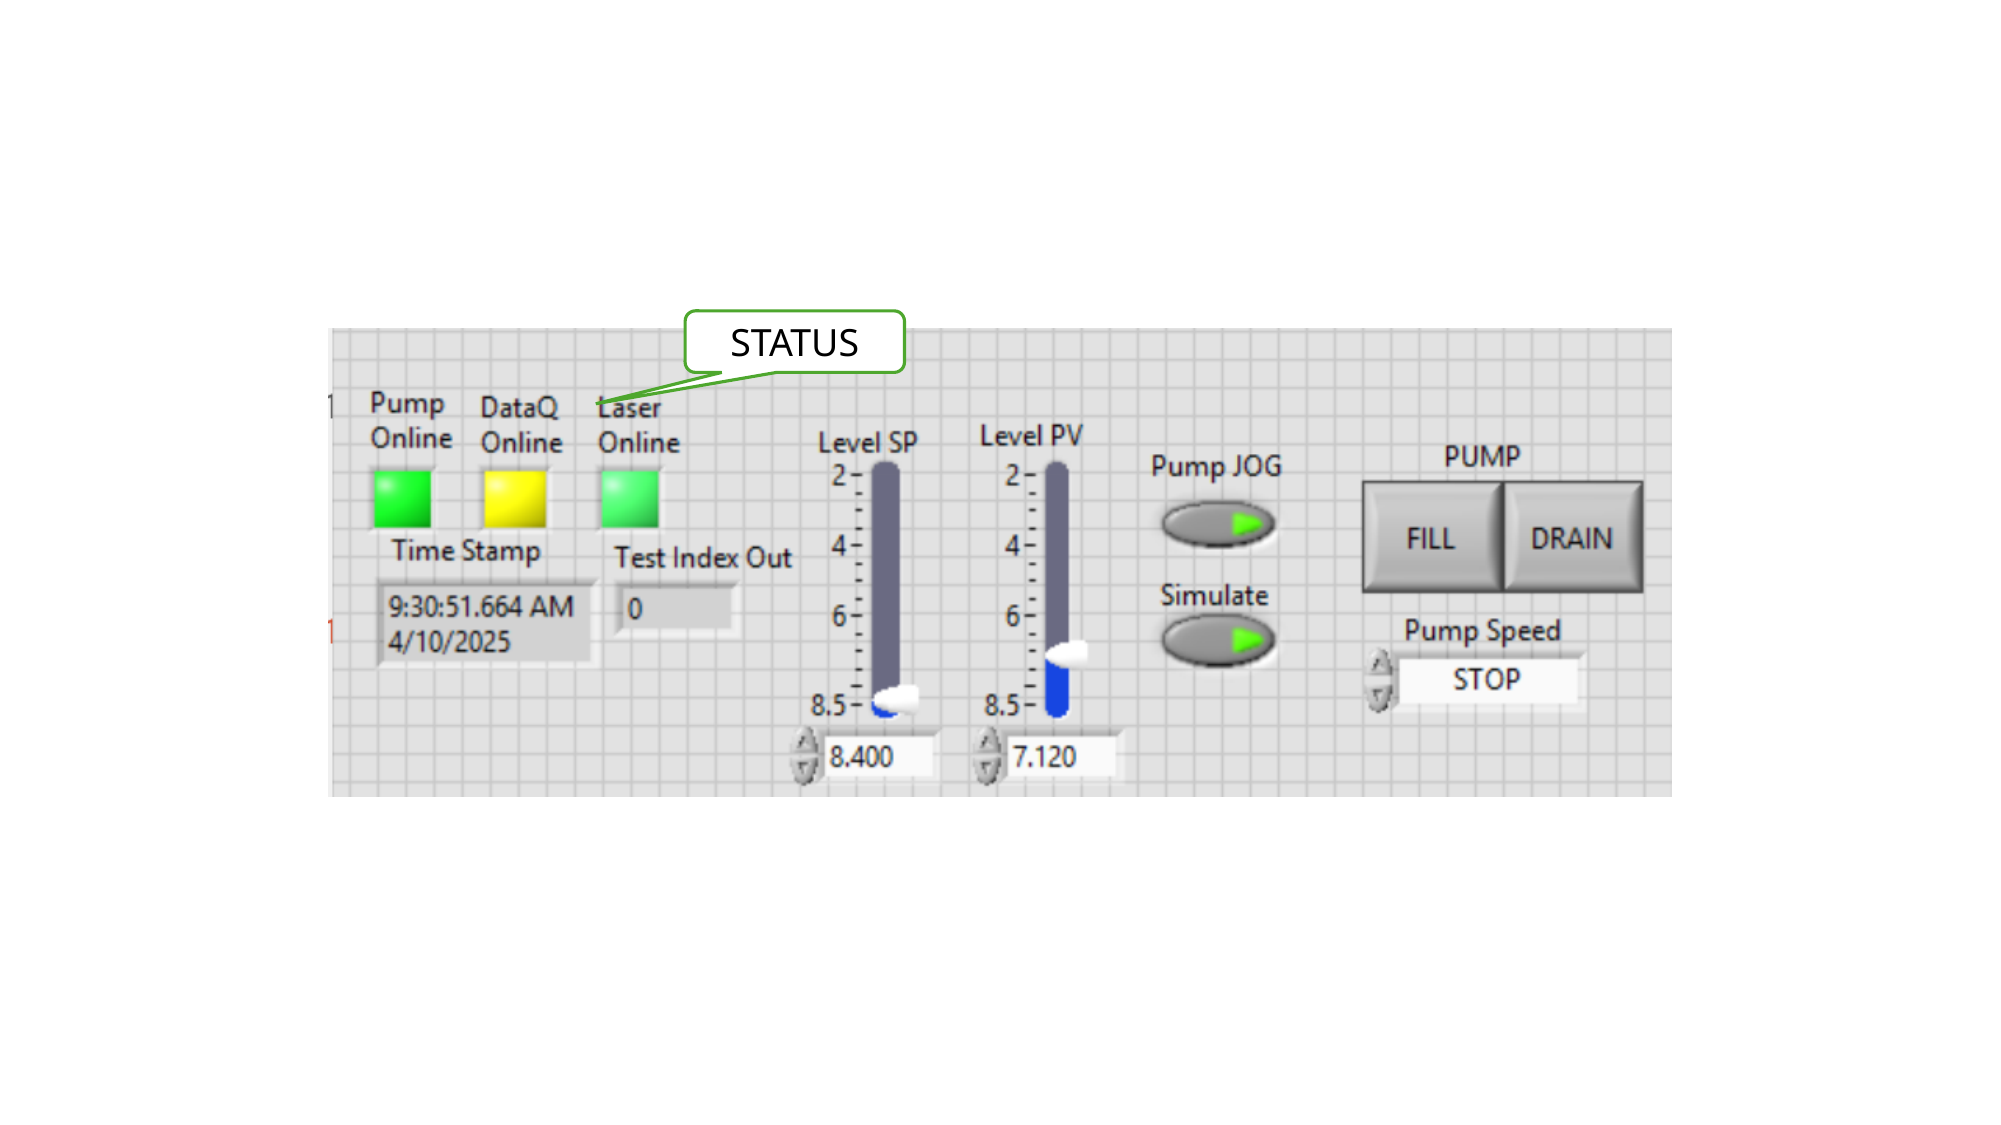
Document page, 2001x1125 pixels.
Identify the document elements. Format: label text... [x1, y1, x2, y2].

picture [327, 327, 1673, 798]
text_box STATUS [683, 309, 907, 327]
